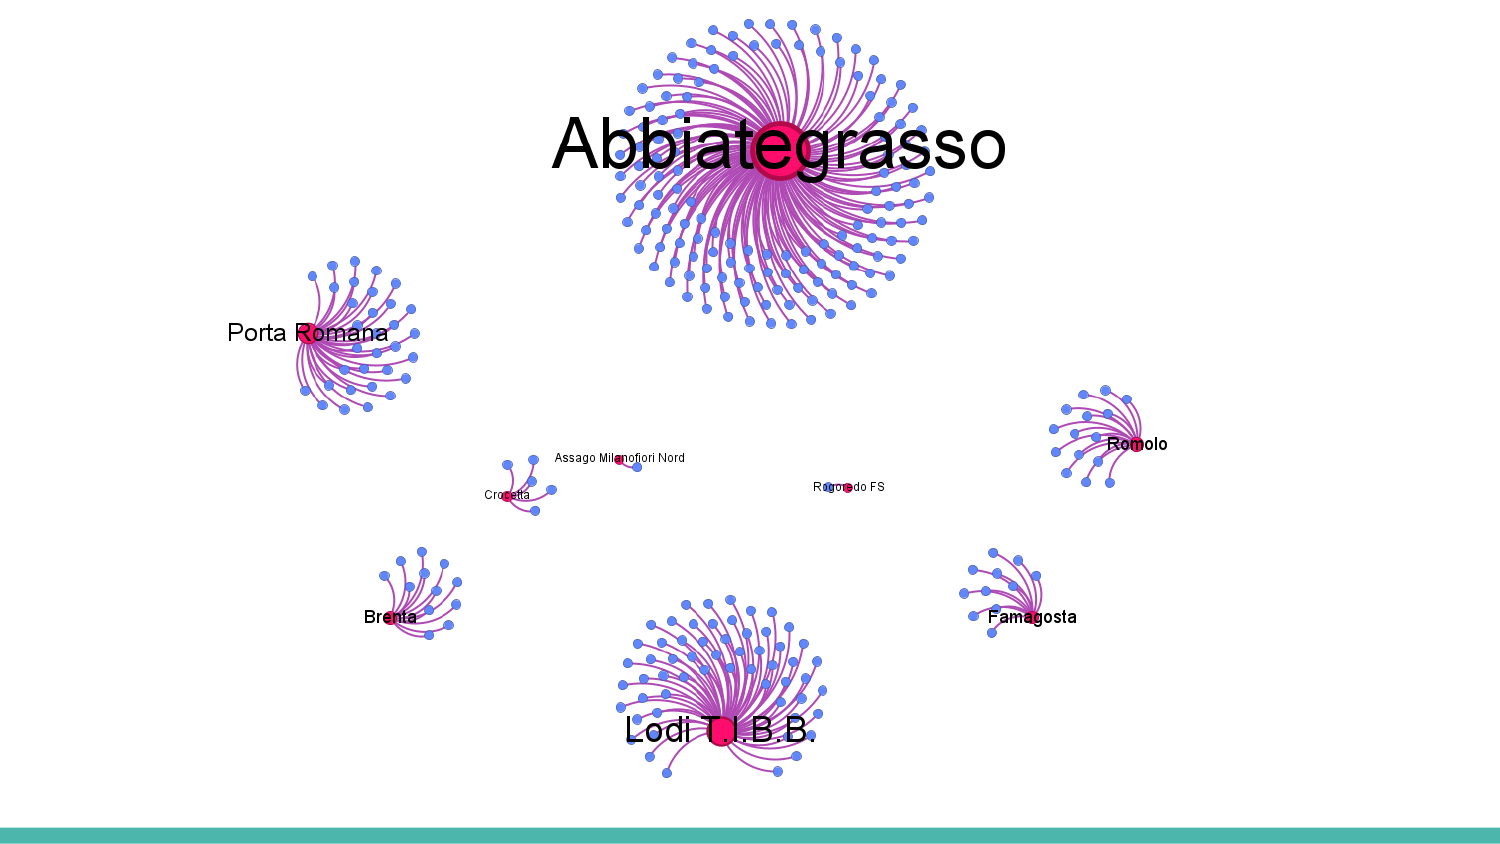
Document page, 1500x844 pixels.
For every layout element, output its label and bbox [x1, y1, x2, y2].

picture [189, 0, 1205, 827]
